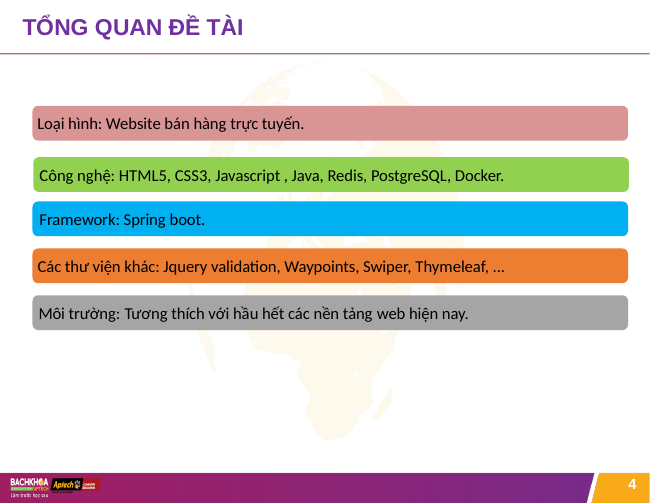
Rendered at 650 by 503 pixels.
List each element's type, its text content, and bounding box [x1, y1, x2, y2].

text_box Loại hình: Website bán hàng trực tuyến. [21, 105, 596, 140]
text_box [598, 157, 629, 192]
text_box Framework: Spring boot. [23, 200, 598, 236]
slide_number 4 [617, 340, 646, 503]
text_box [37, 201, 629, 237]
text_box Các thư viện khác: Jquery validation, Waypoints, Swiper, Thymeleaf, ... [22, 248, 597, 283]
picture [0, 0, 650, 503]
text_box [37, 248, 629, 284]
text_box [35, 105, 629, 141]
title TỔNG QUAN ĐỀ TÀI [21, 0, 593, 69]
text_box [37, 295, 629, 331]
text_box Môi trường: Tương thích với hầu hết các nền tảng web hiện nay. [23, 295, 598, 330]
text_box Công nghệ: HTML5, CSS3, Javascript , Java, Redis, PostgreSQL, Docker. [23, 157, 598, 192]
